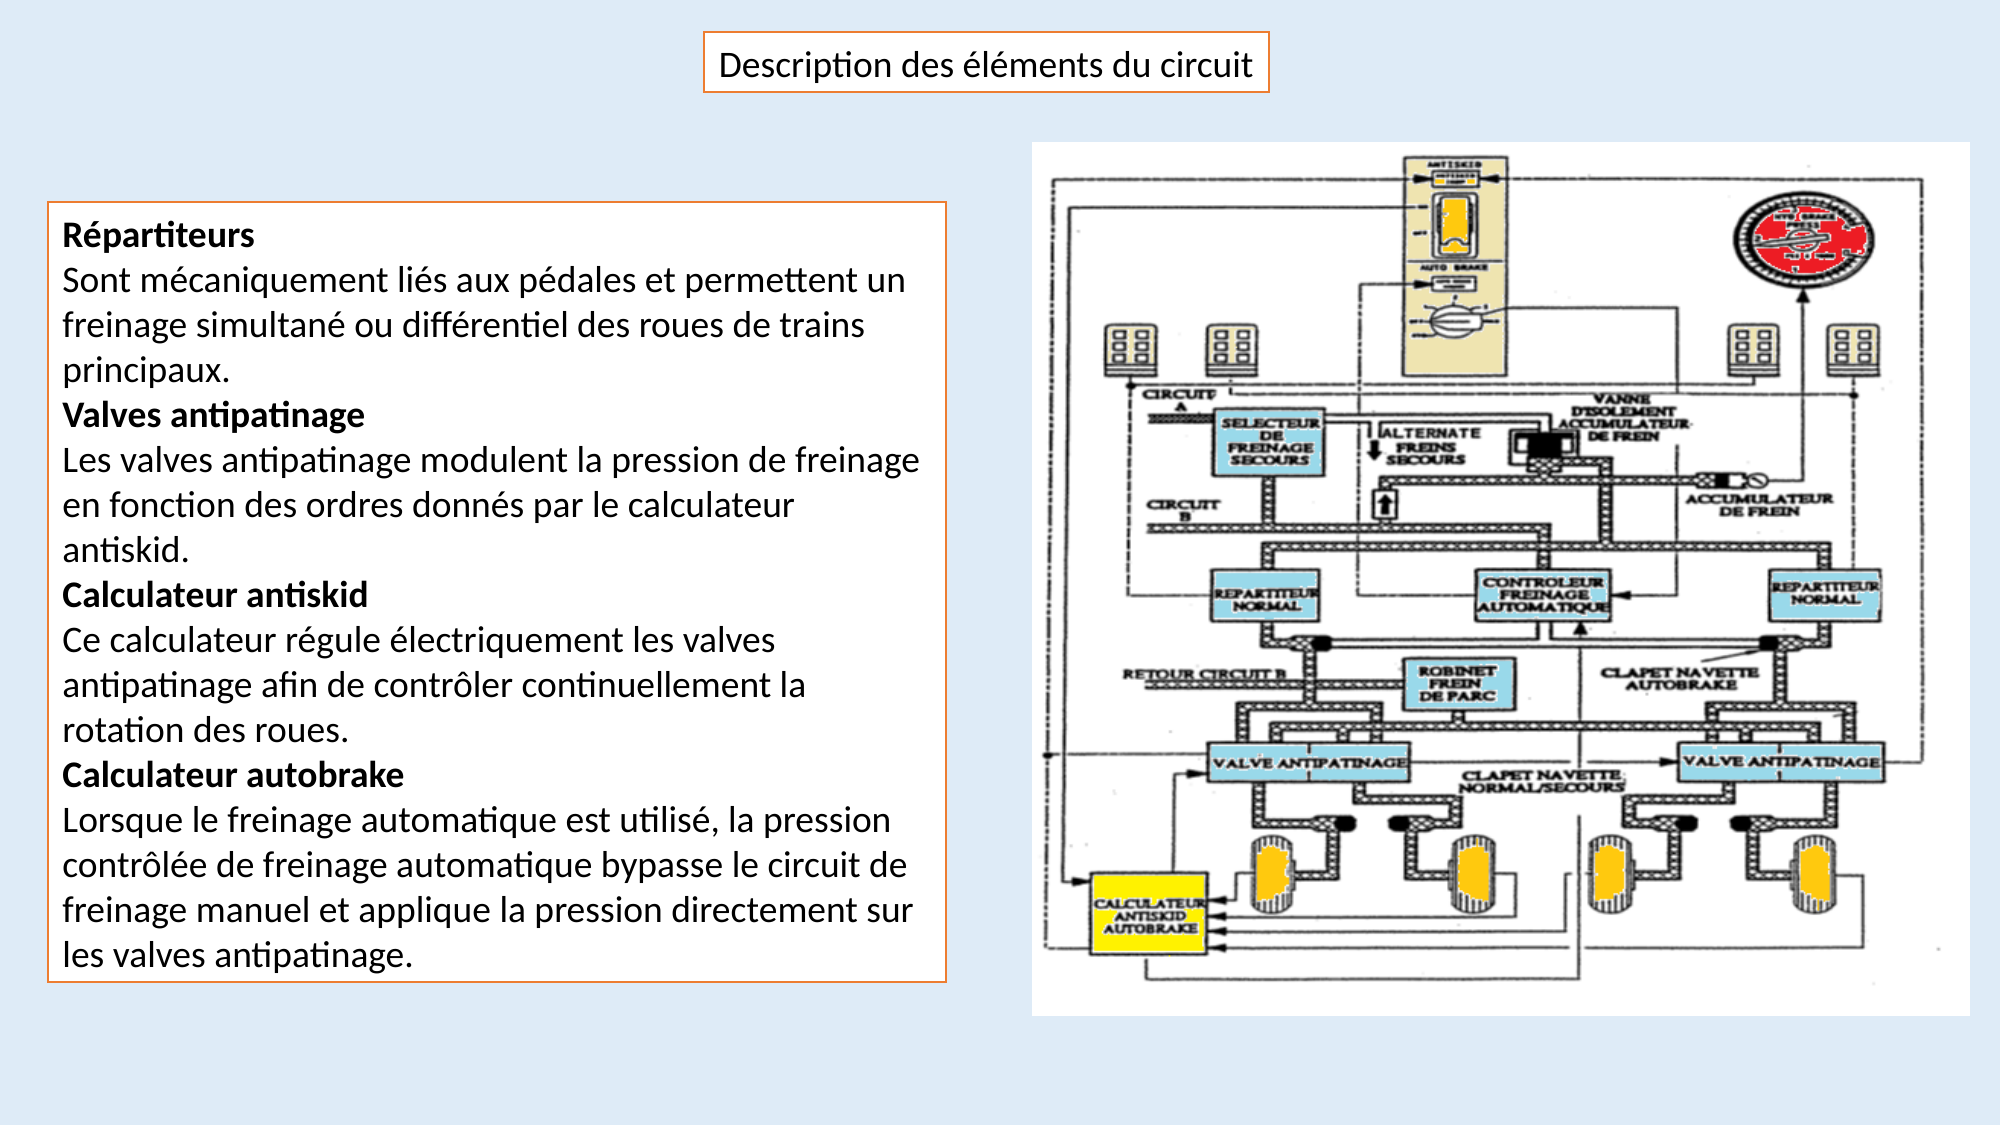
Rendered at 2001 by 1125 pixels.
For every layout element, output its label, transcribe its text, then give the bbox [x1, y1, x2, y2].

picture [1032, 142, 1970, 1016]
text_box Description des éléments du circuit [703, 31, 1270, 93]
text_box Répartiteurs Sont mécaniquement liés aux pédales et permettent un freinage simultané ou différentiel des roues de trains principaux. Valves antipatinage Les valves antipatinage modulent la pression de freinage en fonction des ordres donnés par le calculateur antiskid. Calculateur antiskid Ce calculateur régule électriquement les valves antipatinage afin de contrôler continuellement la rotation des roues. Calculateur autobrake Lorsque le freinage automatique est utilisé, la pression contrôlée de freinage automatique bypasse le circuit de freinage manuel et applique la pression directement sur les valves antipatinage. [47, 201, 947, 983]
